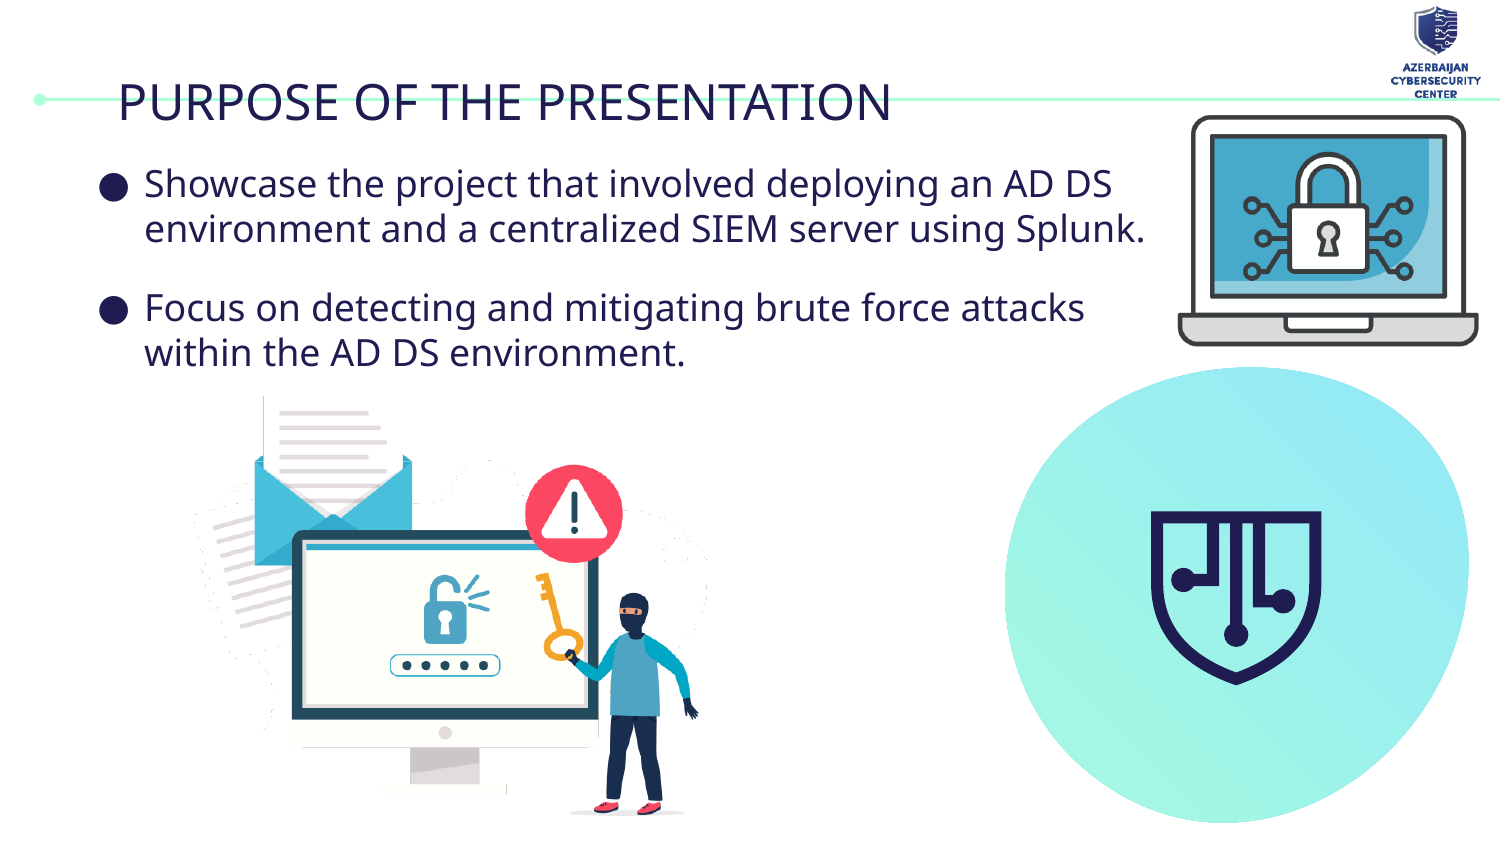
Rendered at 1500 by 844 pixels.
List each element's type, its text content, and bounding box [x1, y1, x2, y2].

title PURPOSE OF THE PRESENTATION [102, 55, 1101, 144]
picture [125, 336, 777, 844]
list Showcase the project that involved deploying an AD DS environment and a centralized SIEM server using Splunk. Focus on detecting and mitigating brute force attacks within the AD DS environment. [82, 145, 1172, 398]
text_box [1151, 511, 1322, 686]
text_box [1005, 378, 1469, 823]
picture [1177, 5, 1482, 381]
